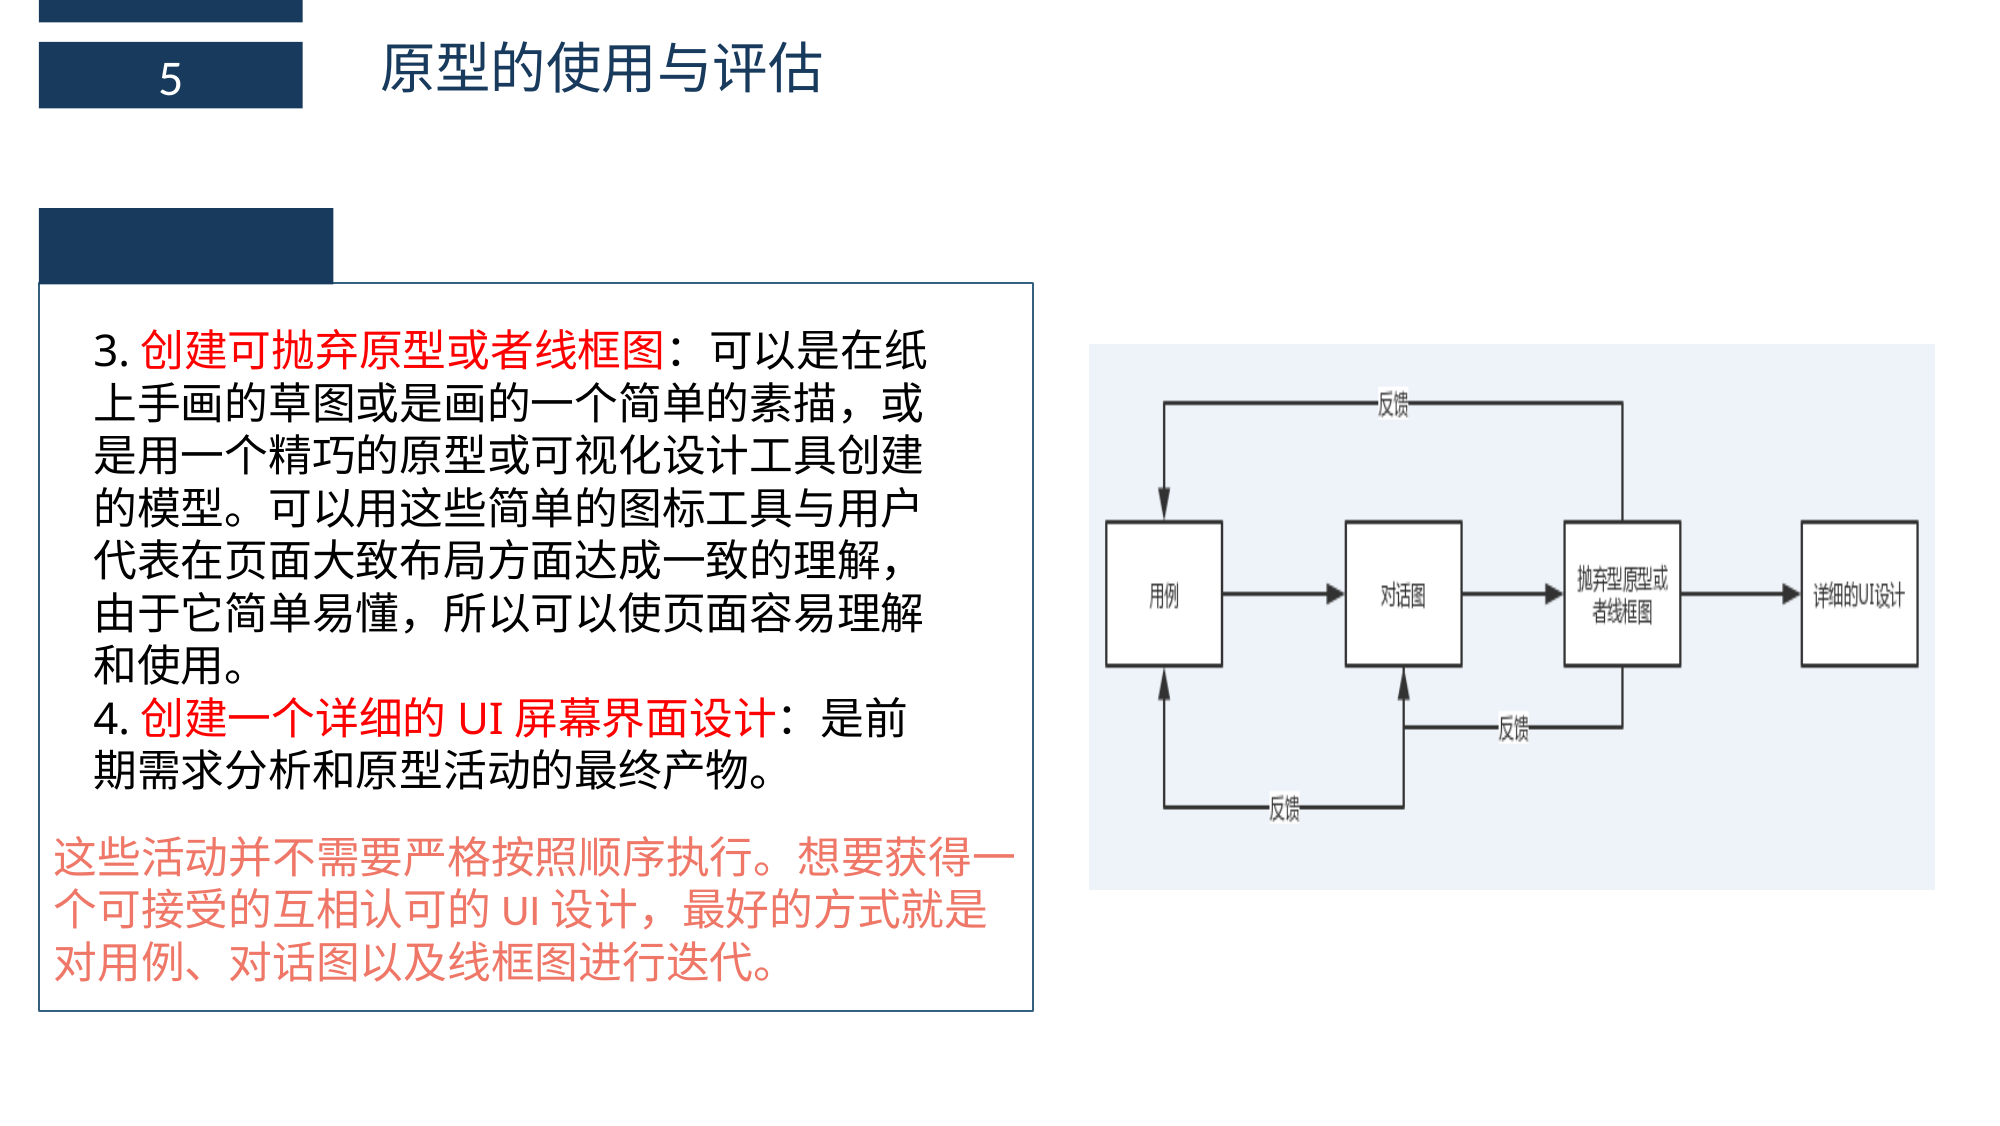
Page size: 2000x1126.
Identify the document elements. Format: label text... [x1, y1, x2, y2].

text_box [38, 207, 1034, 1012]
picture [1089, 344, 1935, 891]
text_box 原型的使用与评估 [365, 26, 1359, 108]
text_box 5 [37, 40, 305, 111]
text_box [366, 22, 1360, 105]
text_box [37, 0, 305, 24]
